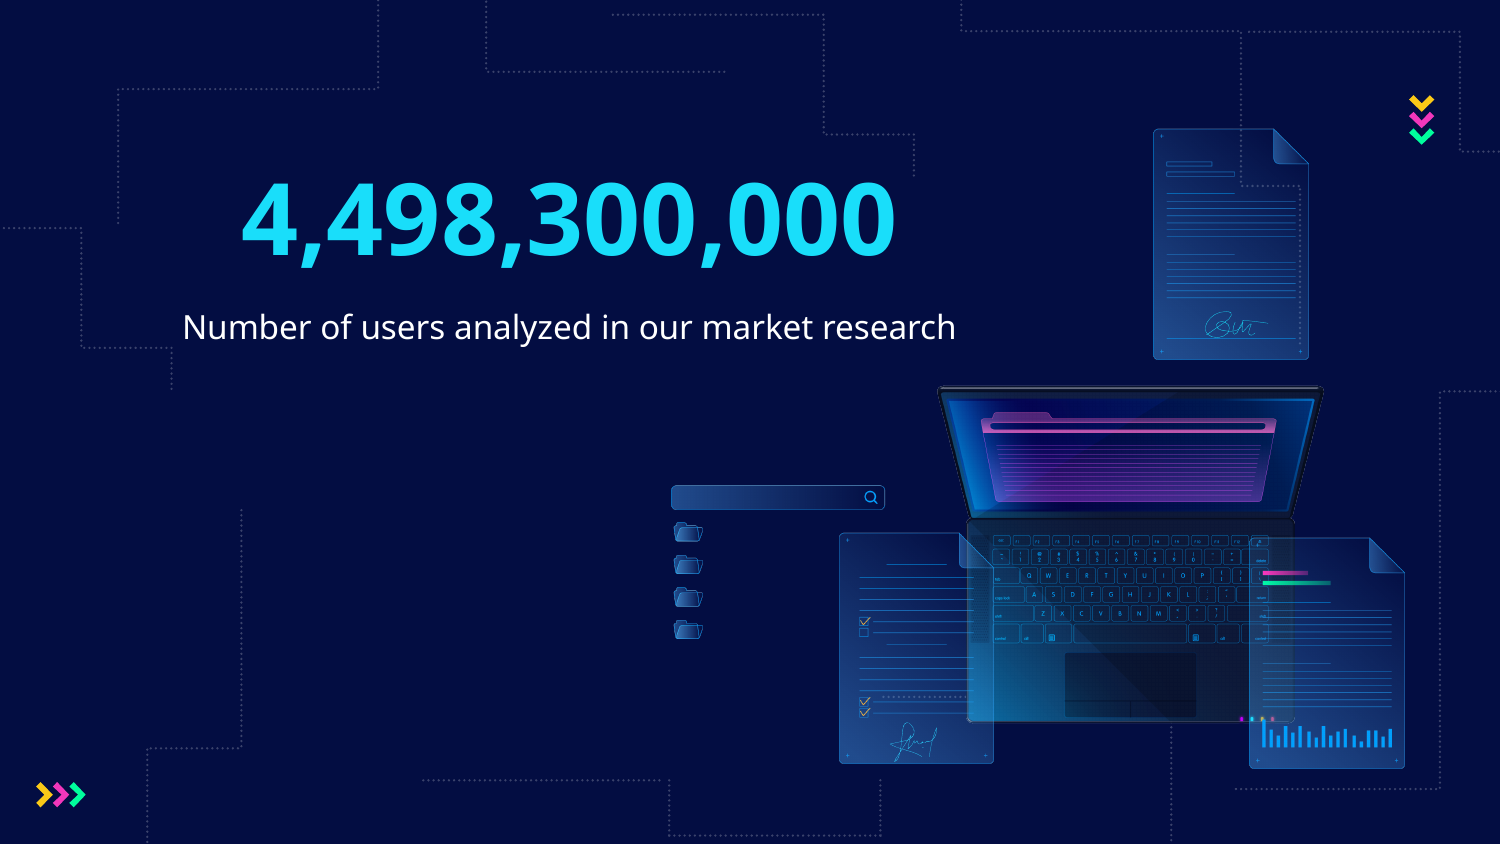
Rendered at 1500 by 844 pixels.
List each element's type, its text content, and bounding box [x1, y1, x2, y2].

title 4,498,300,000 [116, 120, 637, 290]
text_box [642, 113, 1418, 782]
subtitle Number of users analyzed in our market research [116, 290, 637, 373]
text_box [1419, 117, 1423, 129]
